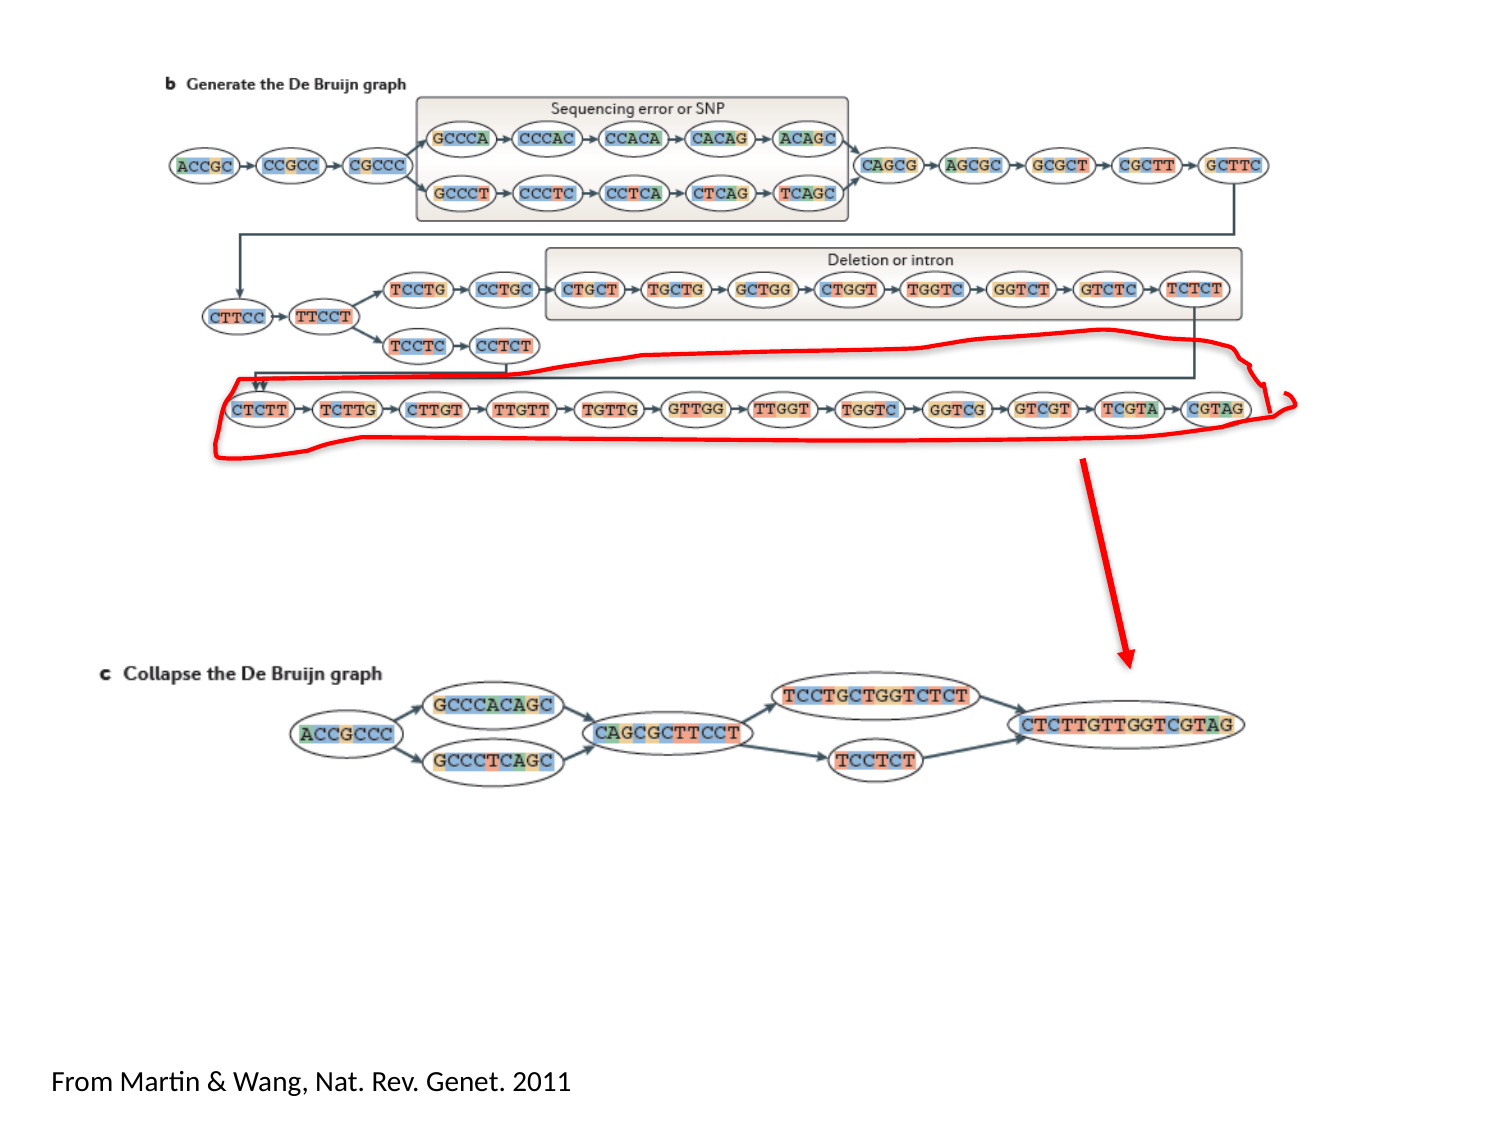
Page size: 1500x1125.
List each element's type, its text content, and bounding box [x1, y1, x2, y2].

picture [137, 58, 1326, 464]
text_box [1082, 458, 1131, 670]
picture [84, 634, 1367, 825]
text_box From Martin & Wang, Nat. Rev. Genet. 2011 [36, 1054, 588, 1105]
